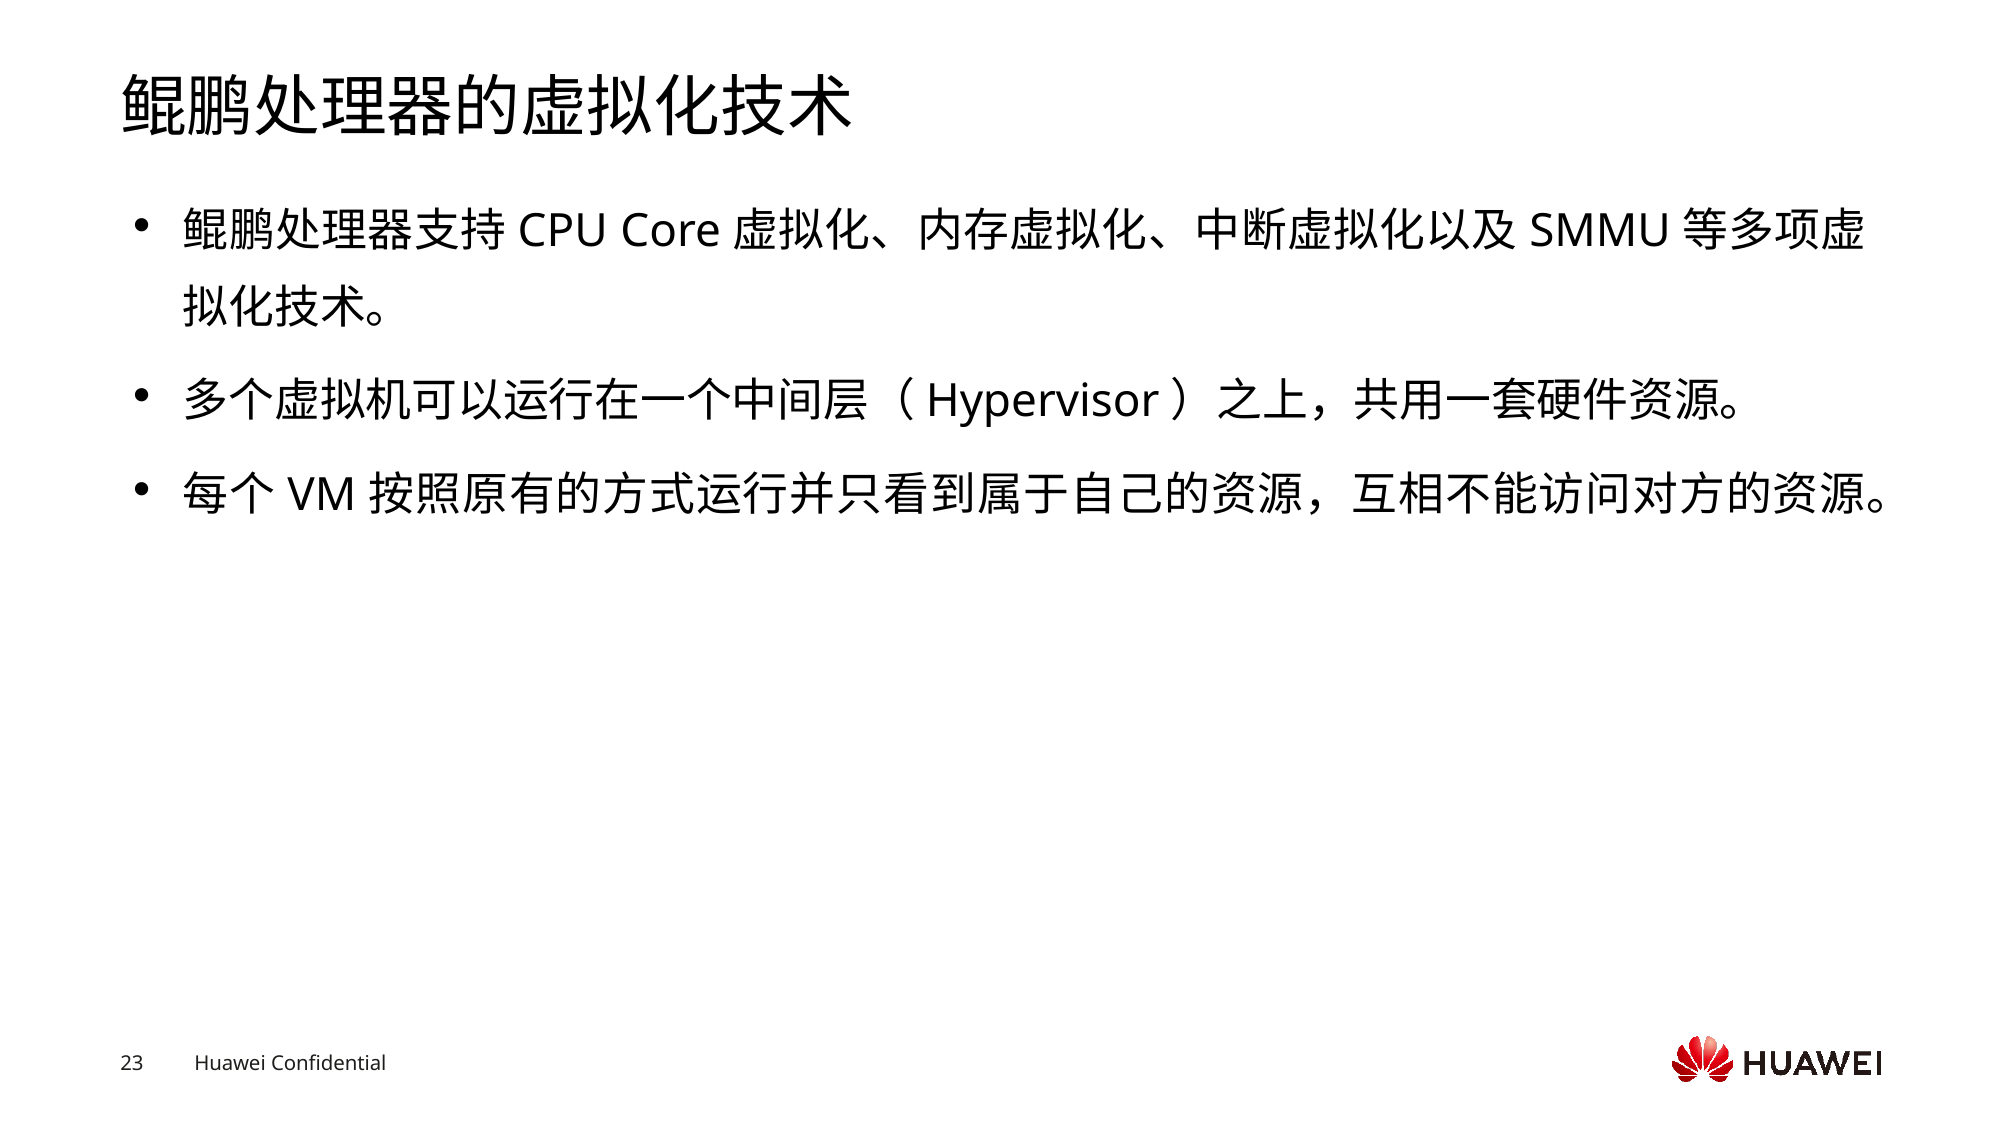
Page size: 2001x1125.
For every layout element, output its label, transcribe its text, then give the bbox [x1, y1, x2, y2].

picture [1672, 1036, 1881, 1082]
title 鲲鹏处理器的虚拟化技术 [120, 73, 1880, 154]
list 鲲鹏处理器支持CPU Core虚拟化、内存虚拟化、中断虚拟化以及SMMU等多项虚拟化技术。 多个虚拟机可以运行在一个中间层（Hypervisor）之上，共用一套硬件资源。 每个VM按照原有的方式运行并只看到属于自己的资源，互相不能访问对方的资源。 [119, 171, 1881, 973]
